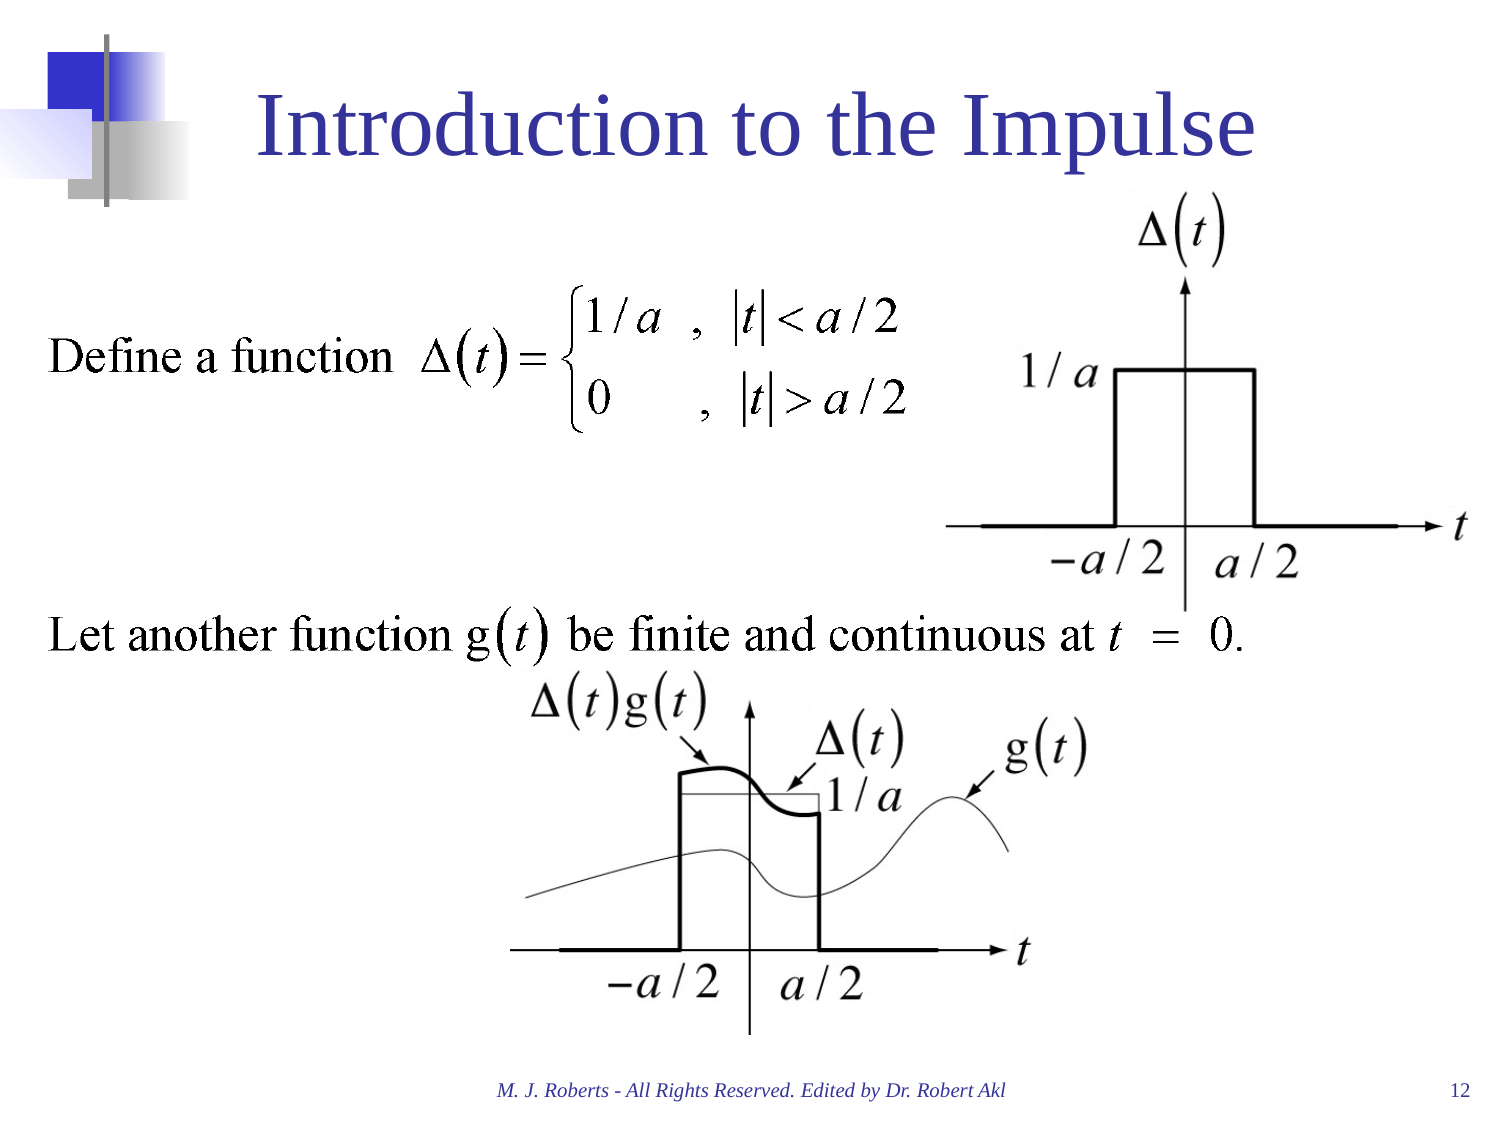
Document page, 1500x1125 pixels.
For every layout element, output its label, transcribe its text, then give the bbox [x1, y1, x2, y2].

picture [45, 178, 1473, 1035]
title Introduction to the Impulse [94, 56, 1420, 182]
text_box M. J. Roberts - All Rights Reserved. Edited by Dr. Robert Akl [453, 1068, 1050, 1119]
text_box ‹#› [1173, 1068, 1486, 1119]
